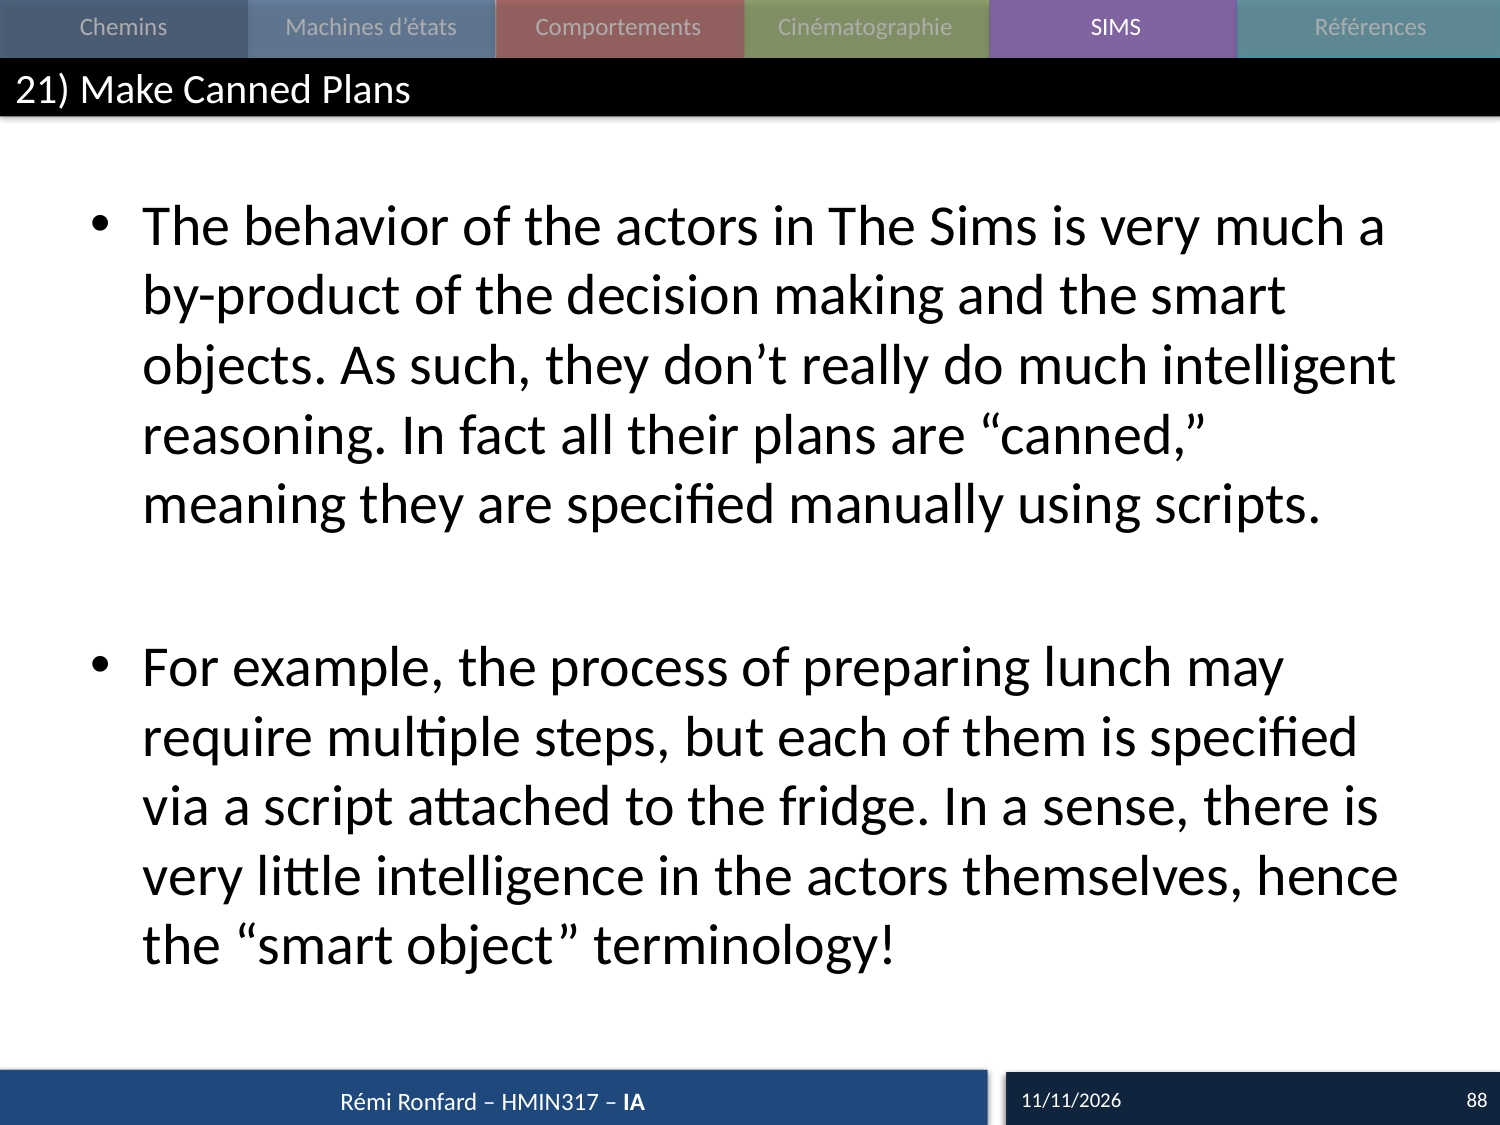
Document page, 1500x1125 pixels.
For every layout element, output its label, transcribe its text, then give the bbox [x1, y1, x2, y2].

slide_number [1006, 1070, 1153, 1125]
list The behavior of the actors in The Sims is very much a by-product of the decision making and the smart objects. As such, they don’t really do much intelligent reasoning. In fact all their plans are “canned,” meaning they are specified manually using scripts. For example, the process of preparing lunch may require multiple steps, but each of them is specified via a script attached to the fridge. In a sense, there is very little intelligence in the actors themselves, hence the “smart object” terminology! [75, 179, 1425, 1005]
footer Rémi Ronfard – HMIN317 – IA [0, 1072, 988, 1125]
title 21) Make Canned Plans [0, 58, 1500, 117]
slide_number 88 [1153, 1071, 1500, 1125]
